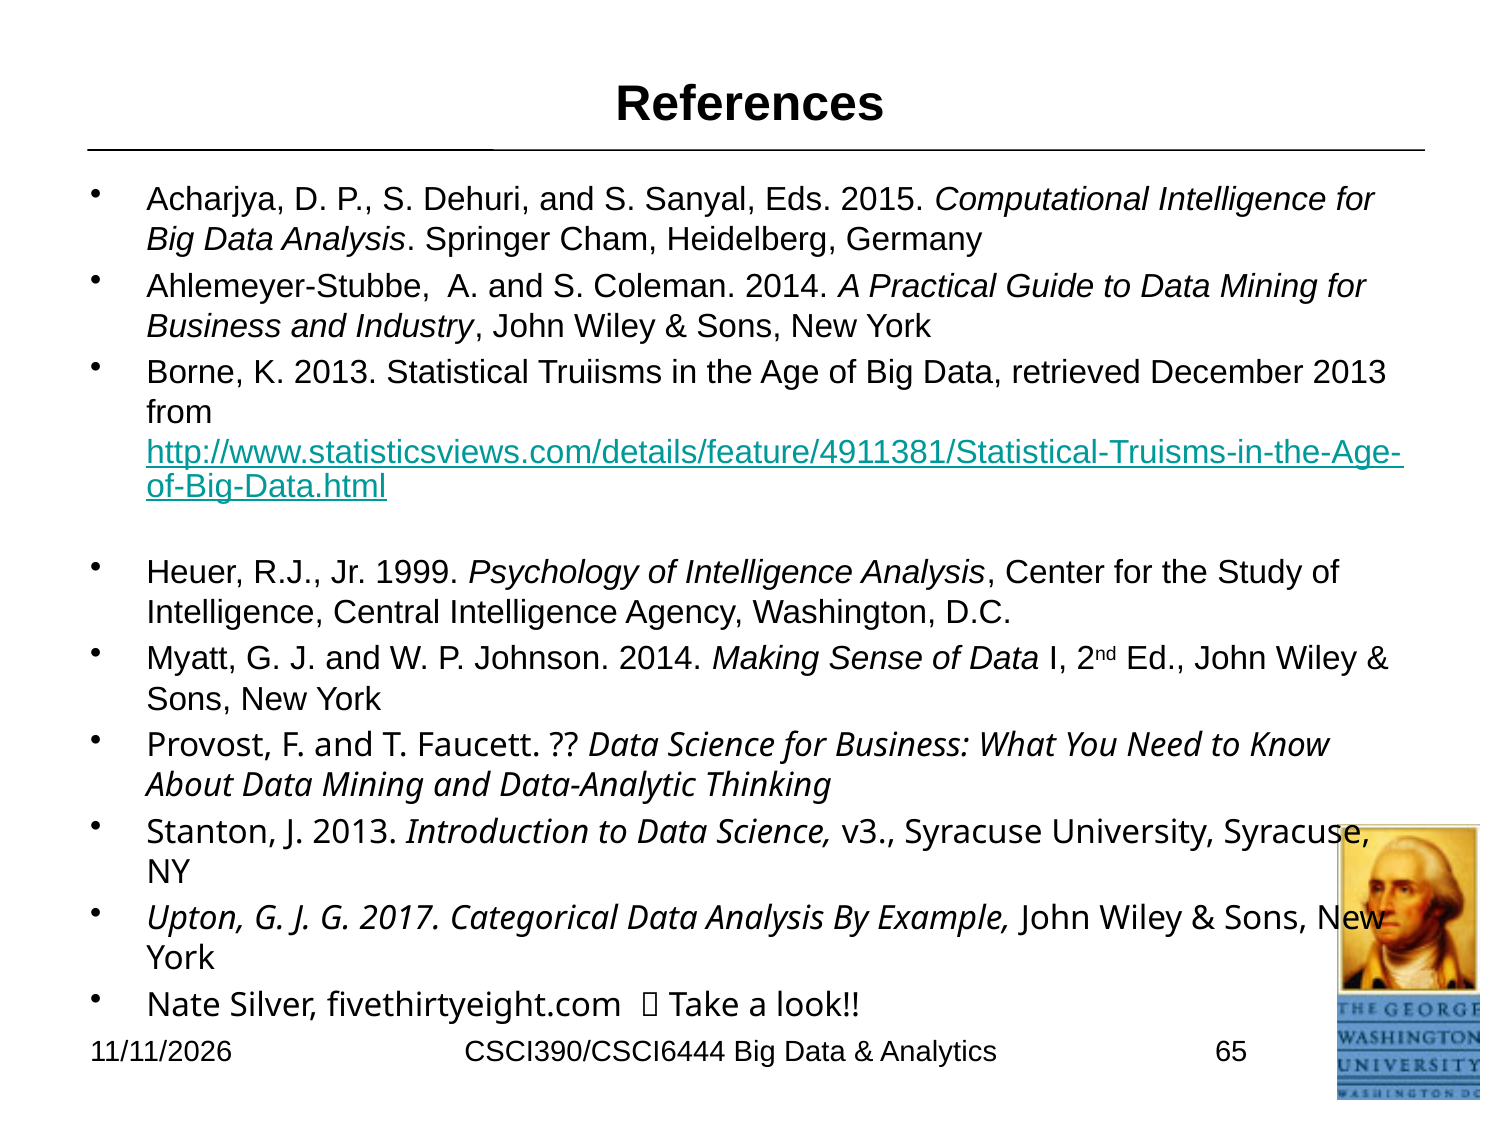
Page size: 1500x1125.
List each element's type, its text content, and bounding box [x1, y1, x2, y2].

title References [75, 50, 1425, 150]
picture [1337, 824, 1480, 1100]
footer CSCI390/CSCI6444 Big Data & Analytics [300, 1024, 1163, 1103]
list Acharjya, D. P., S. Dehuri, and S. Sanyal, Eds. 2015. Computational Intelligence for Big Data Analysis. Springer Cham, Heidelberg, Germany Ahlemeyer-Stubbe, A. and S. Coleman. 2014. A Practical Guide to Data Mining for Business and Industry, John Wiley & Sons, New York Borne, K. 2013. Statistical Truiisms in the Age of Big Data, retrieved December 2013 from http://www.statisticsviews.com/details/feature/4911381/Statistical-Truisms-in-the-Age-of-Big-Data.html Heuer, R.J., Jr. 1999. Psychology of Intelligence Analysis, Center for the Study of Intelligence, Central Intelligence Agency, Washington, D.C. Myatt, G. J. and W. P. Johnson. 2014. Making Sense of Data I, 2nd Ed., John Wiley & Sons, New York Provost, F. and T. Faucett. ?? Data Science for Business: What You Need to Know About Data Mining and Data-Analytic Thinking Stanton, J. 2013. Introduction to Data Science, v3., Syracuse University, Syracuse, NY Upton, G. J. G. 2017. Categorical Data Analysis By Example, John Wiley & Sons, New York Nate Silver, fivethirtyeight.com  Take a look!! [75, 170, 1425, 1013]
slide_number 65 [1200, 1025, 1313, 1104]
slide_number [75, 1024, 250, 1103]
